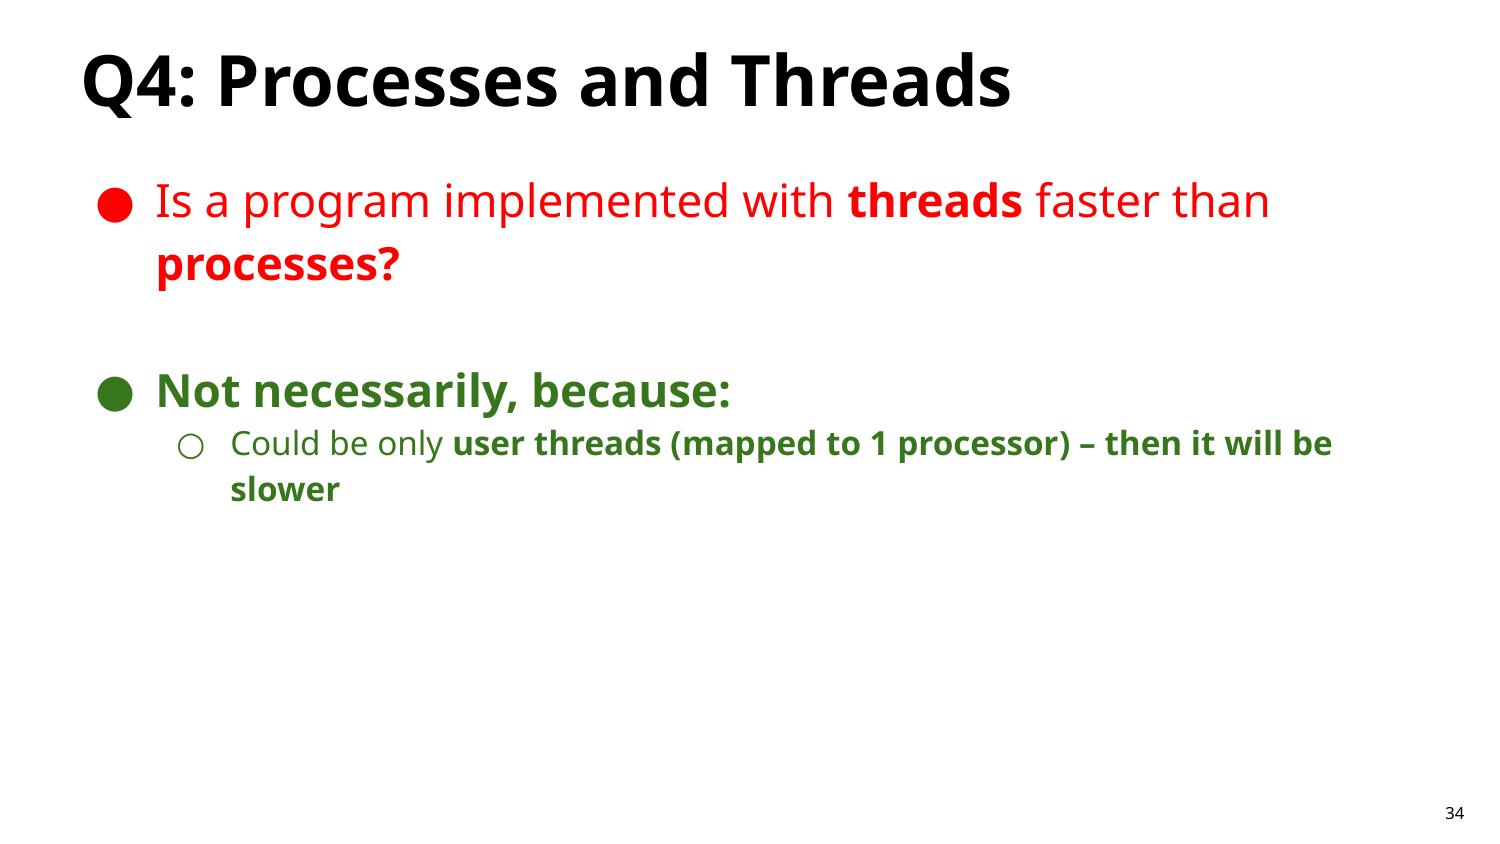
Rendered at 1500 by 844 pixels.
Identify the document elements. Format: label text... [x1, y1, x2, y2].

title Q4: Processes and Threads [65, 20, 1299, 126]
list Is a program implemented with threads faster than processes? Not necessarily, because: Could be only user threads (mapped to 1 processor) – then it will be slower [65, 148, 1410, 792]
slide_number 34 [1410, 791, 1500, 838]
